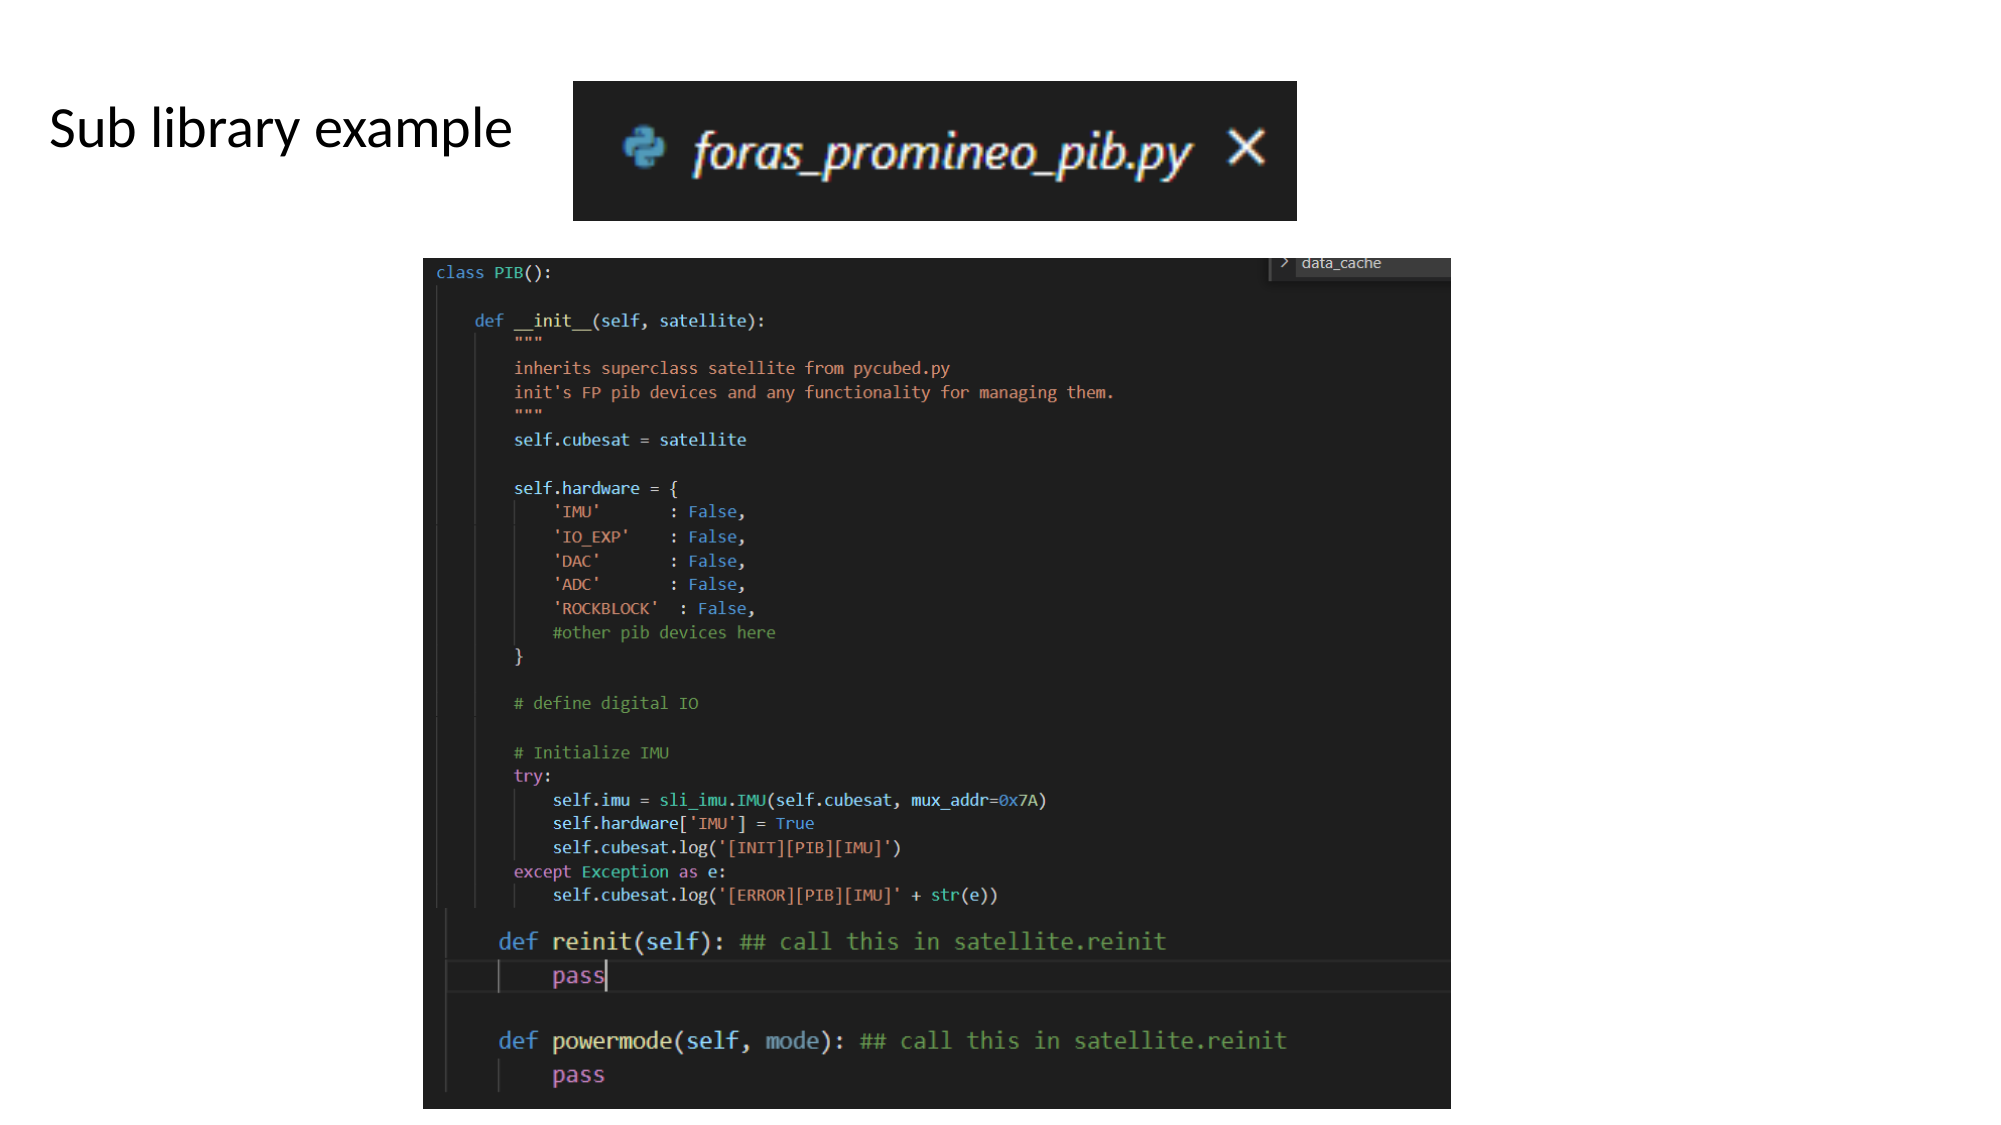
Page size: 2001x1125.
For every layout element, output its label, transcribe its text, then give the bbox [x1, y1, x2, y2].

picture [423, 258, 1451, 1109]
picture [573, 81, 1297, 221]
text_box Sub library example [0, 81, 564, 237]
